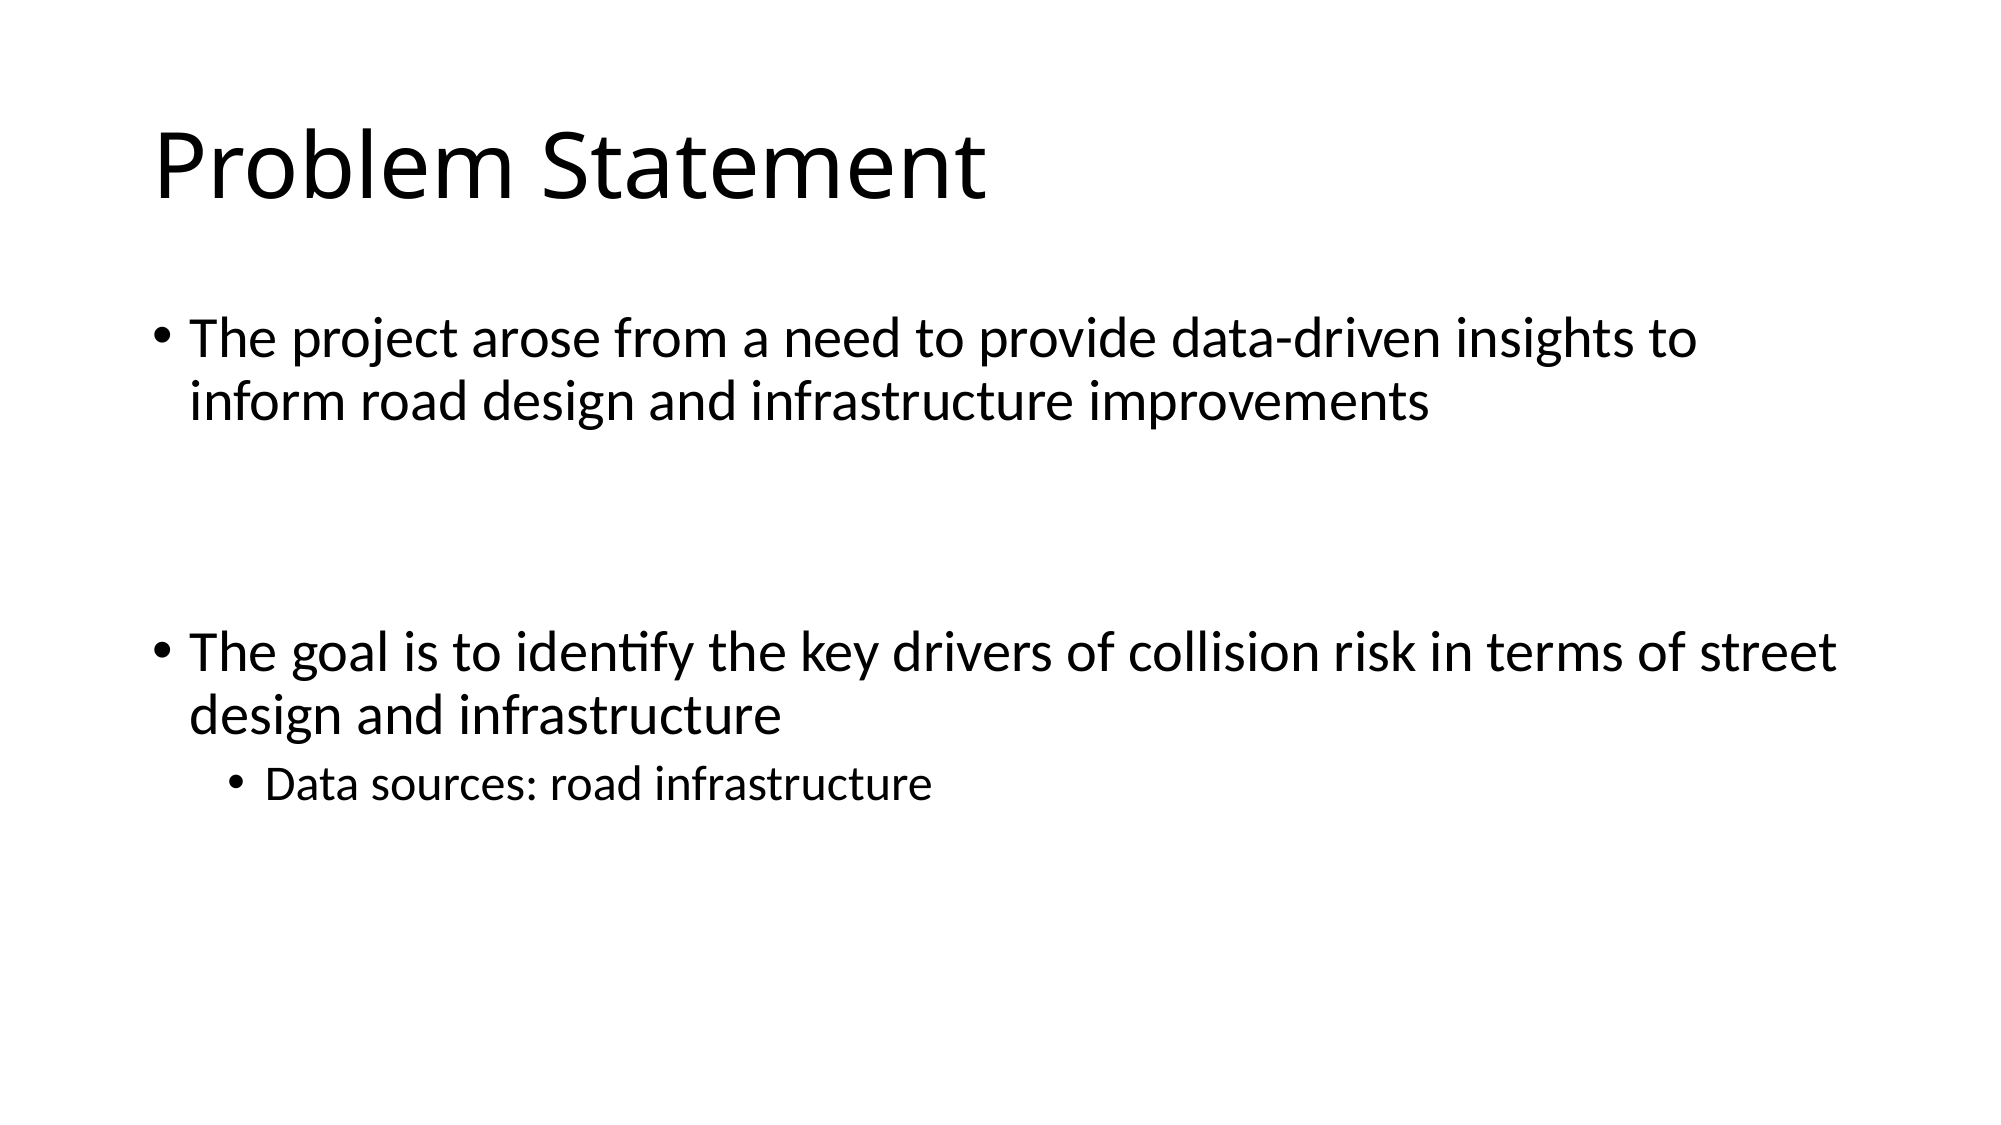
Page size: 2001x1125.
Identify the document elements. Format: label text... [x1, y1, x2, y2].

title Problem Statement [137, 59, 1863, 278]
list The project arose from a need to provide data-driven insights to inform road design and infrastructure improvements The goal is to identify the key drivers of collision risk in terms of street design and infrastructure Data sources: road infrastructure [137, 299, 1863, 1014]
